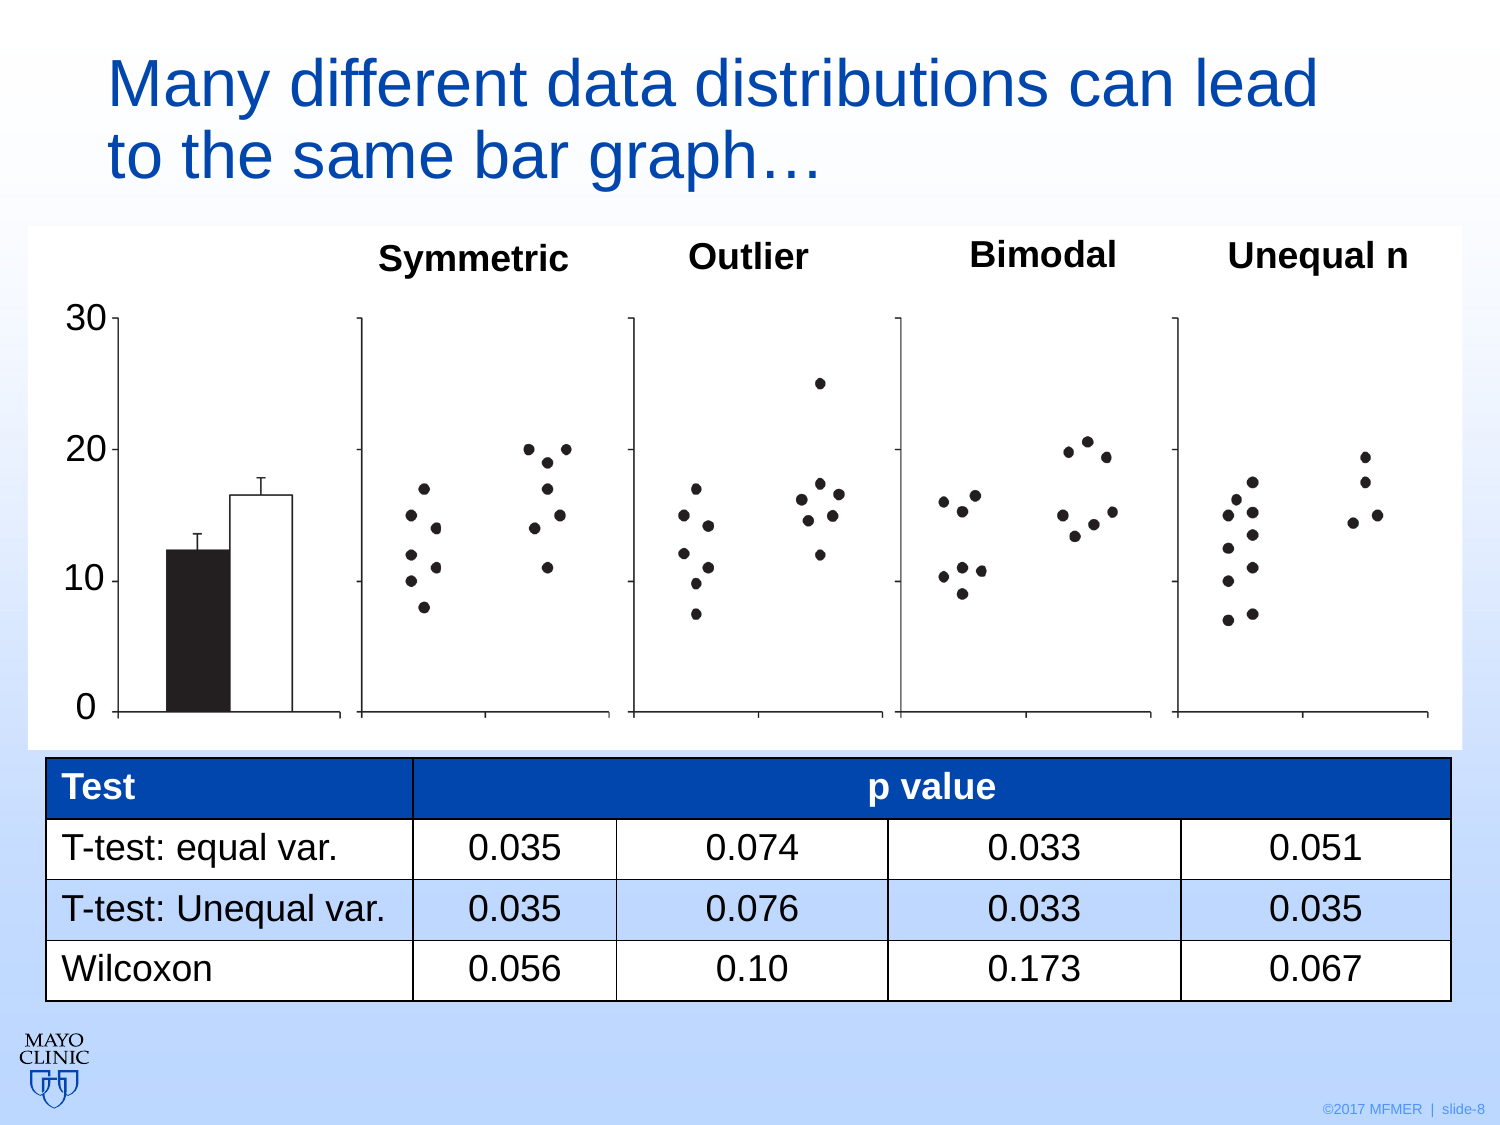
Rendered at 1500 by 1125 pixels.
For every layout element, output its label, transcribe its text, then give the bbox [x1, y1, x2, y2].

table_cell 0.033 [889, 880, 1180, 940]
table_cell 0.074 [617, 820, 887, 879]
picture [0, 0, 1500, 1125]
table_header p value [414, 759, 1450, 818]
table_cell 0.035 [1182, 880, 1450, 940]
table_cell 0.076 [617, 880, 887, 940]
text_box Outlier [673, 224, 825, 285]
table_cell 0.033 [889, 820, 1180, 879]
text_box [26, 225, 1464, 751]
table_cell T-test: Unequal var. [47, 880, 412, 940]
text_box 10 [48, 545, 96, 606]
text_box 30 [50, 285, 122, 346]
table_cell 0.173 [889, 941, 1180, 1000]
text_box 0 [60, 674, 96, 735]
title Many different data distributions can lead to the same bar graph… [108, 0, 1392, 200]
table_cell 0.035 [414, 820, 616, 879]
table_cell 0.10 [617, 941, 887, 1000]
text_box Symmetric [363, 226, 585, 286]
table_cell T-test: equal var. [47, 820, 412, 879]
text_box Unequal n [1212, 223, 1425, 284]
table_cell Wilcoxon [47, 941, 412, 1000]
text_box Bimodal [954, 222, 1133, 283]
table_cell 0.035 [414, 880, 616, 940]
table_header Test [47, 759, 412, 818]
table_cell 0.056 [414, 941, 616, 1000]
table_cell 0.067 [1182, 941, 1450, 1000]
text_box 20 [50, 416, 96, 477]
table_cell 0.051 [1182, 820, 1450, 879]
